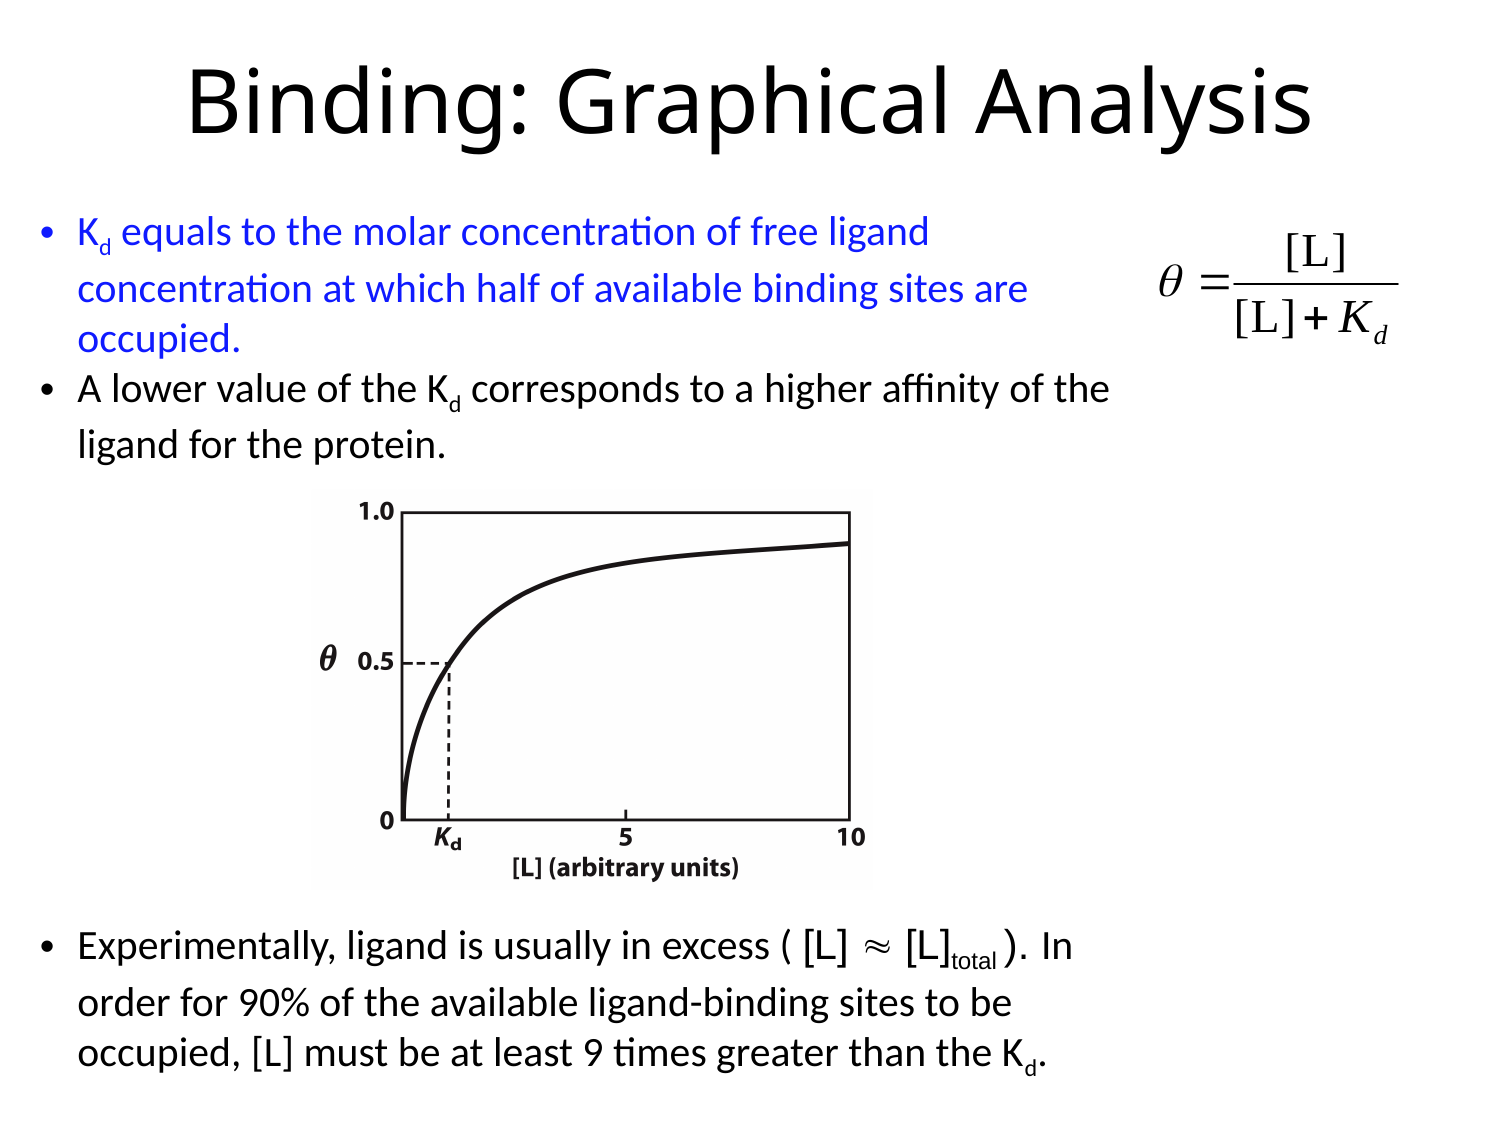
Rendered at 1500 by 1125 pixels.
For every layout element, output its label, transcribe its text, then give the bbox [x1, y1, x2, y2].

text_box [1151, 221, 1406, 356]
list Kd equals to the molar concentration of free ligand concentration at which half of available binding sites are occupied. A lower value of the Kd corresponds to a higher affinity of the ligand for the protein. Experimentally, ligand is usually in excess ( [L]  [L]total ). In order for 90% of the available ligand-binding sites to be occupied, [L] must be at least 9 times greater than the Kd. [24, 196, 1190, 1050]
title Binding: Graphical Analysis [0, 48, 1500, 161]
picture [311, 489, 873, 890]
